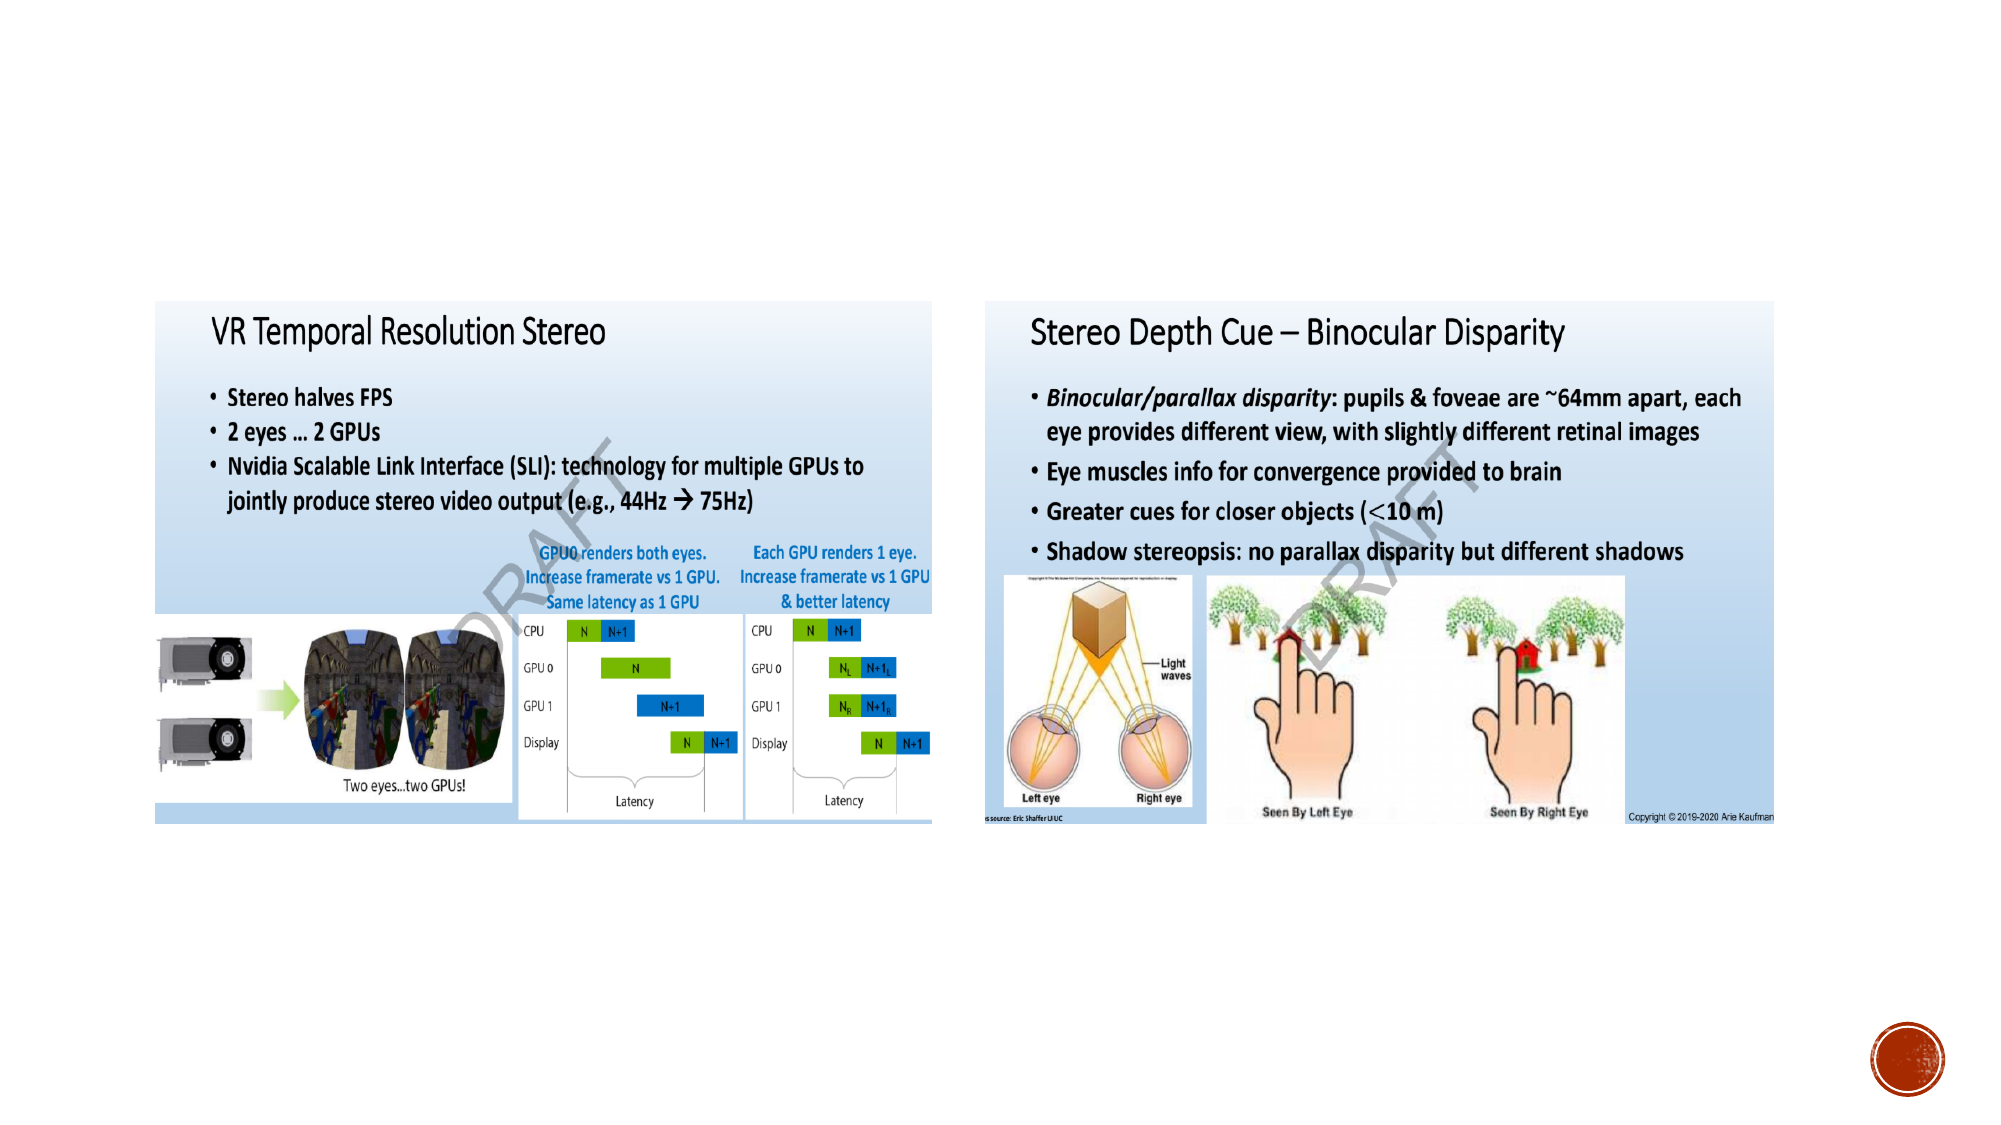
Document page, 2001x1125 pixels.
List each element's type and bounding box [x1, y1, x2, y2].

picture [155, 301, 932, 824]
picture [985, 301, 1774, 824]
